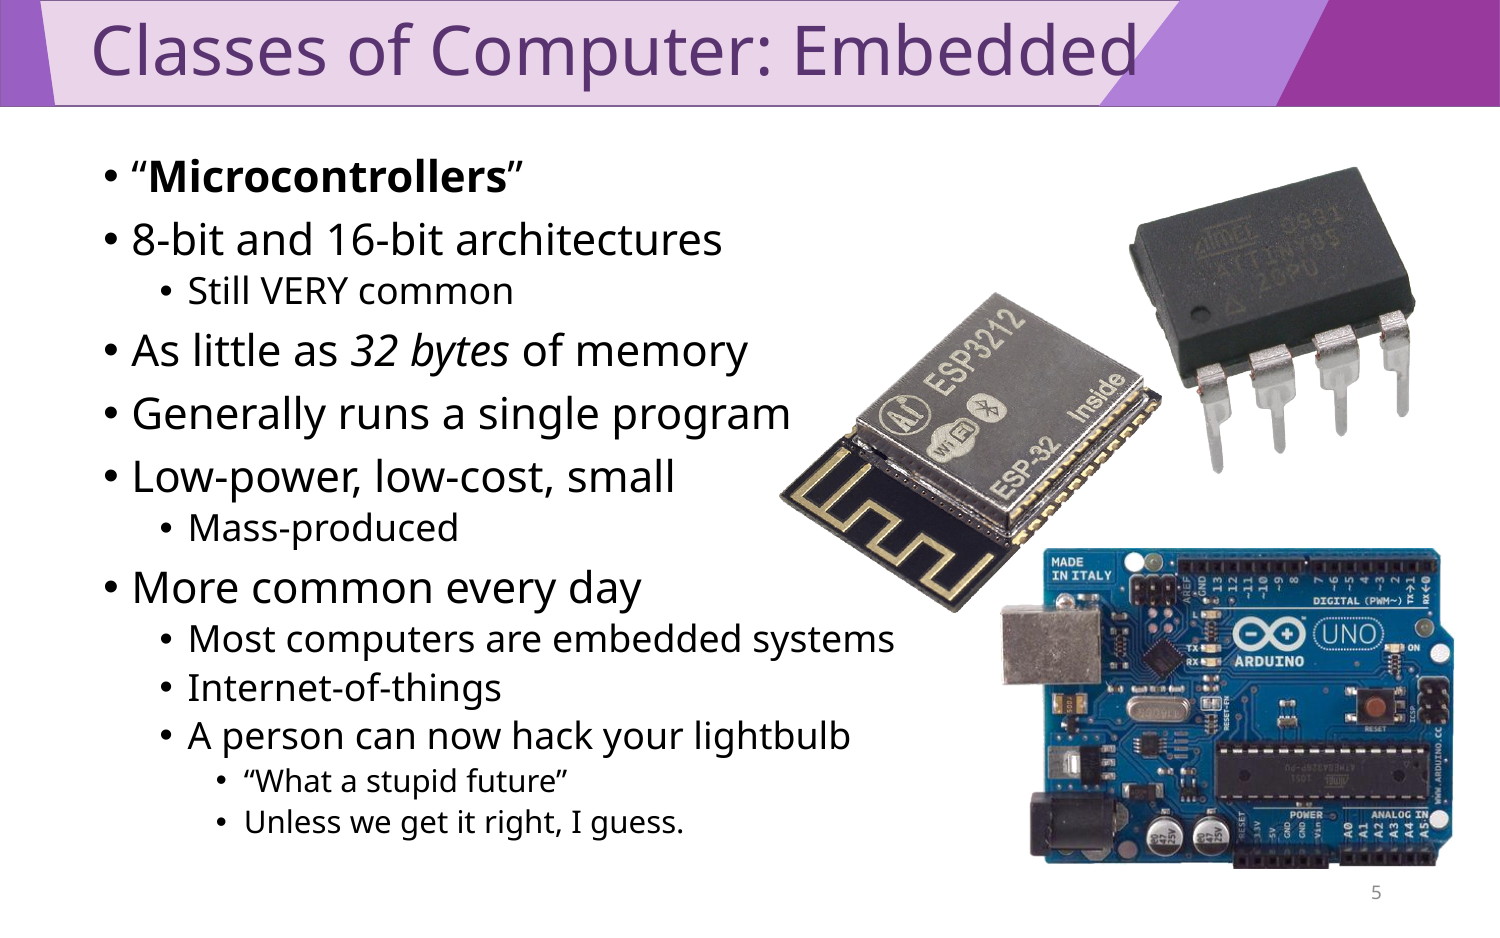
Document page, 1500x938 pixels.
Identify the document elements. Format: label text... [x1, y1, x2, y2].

list “Microcontrollers” 8-bit and 16-bit architectures Still VERY common As little as 32 bytes of memory Generally runs a single program Low-power, low-cost, small Mass-produced More common every day Most computers are embedded systems Internet-of-things A person can now hack your lightbulb “What a stupid future” Unless we get it right, I guess. [88, 146, 1423, 921]
picture [777, 154, 1458, 869]
title Classes of Computer: Embedded [0, 0, 1500, 106]
slide_number 5 [1059, 869, 1397, 919]
